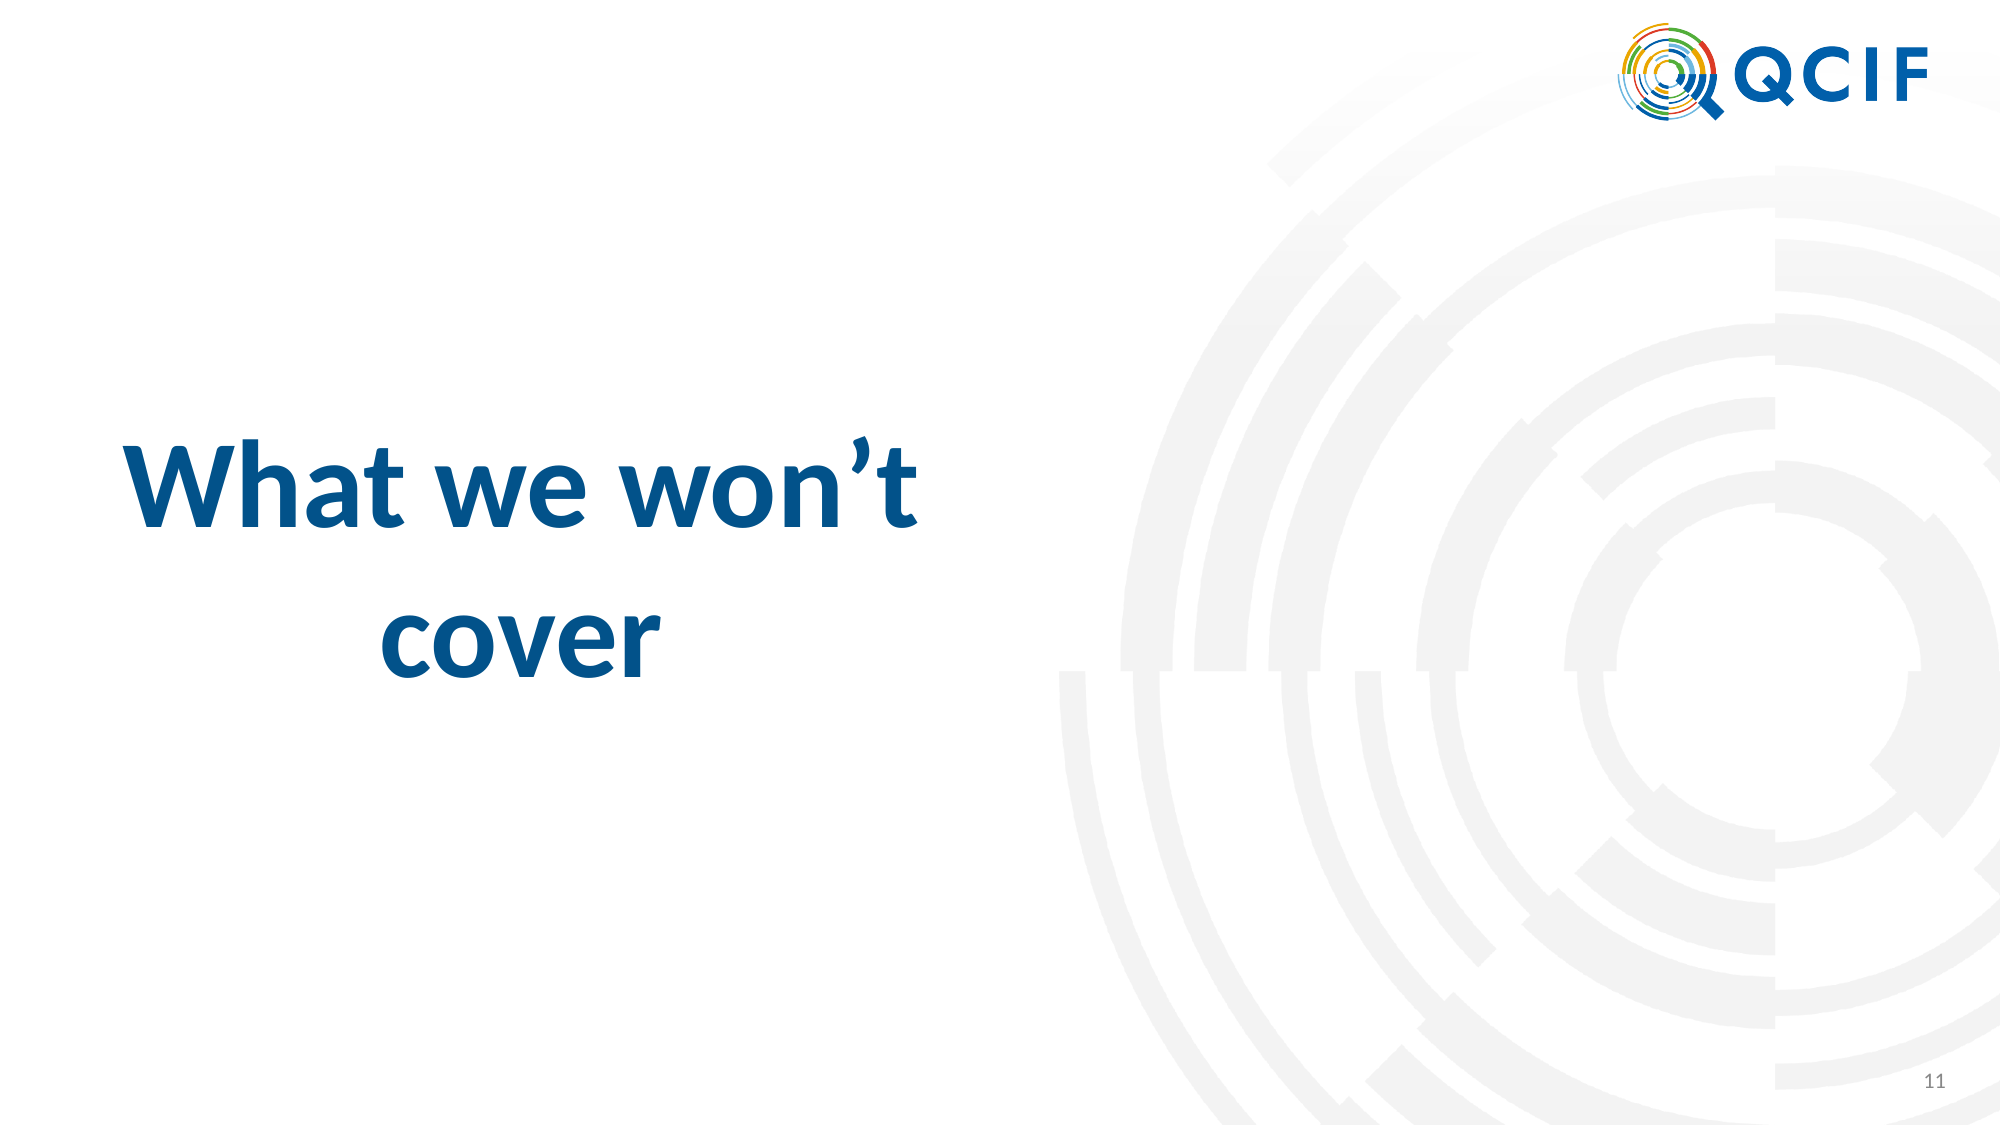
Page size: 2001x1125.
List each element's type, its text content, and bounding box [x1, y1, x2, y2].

picture [1600, 10, 1945, 138]
text_box What we won’t cover [42, 394, 1000, 657]
